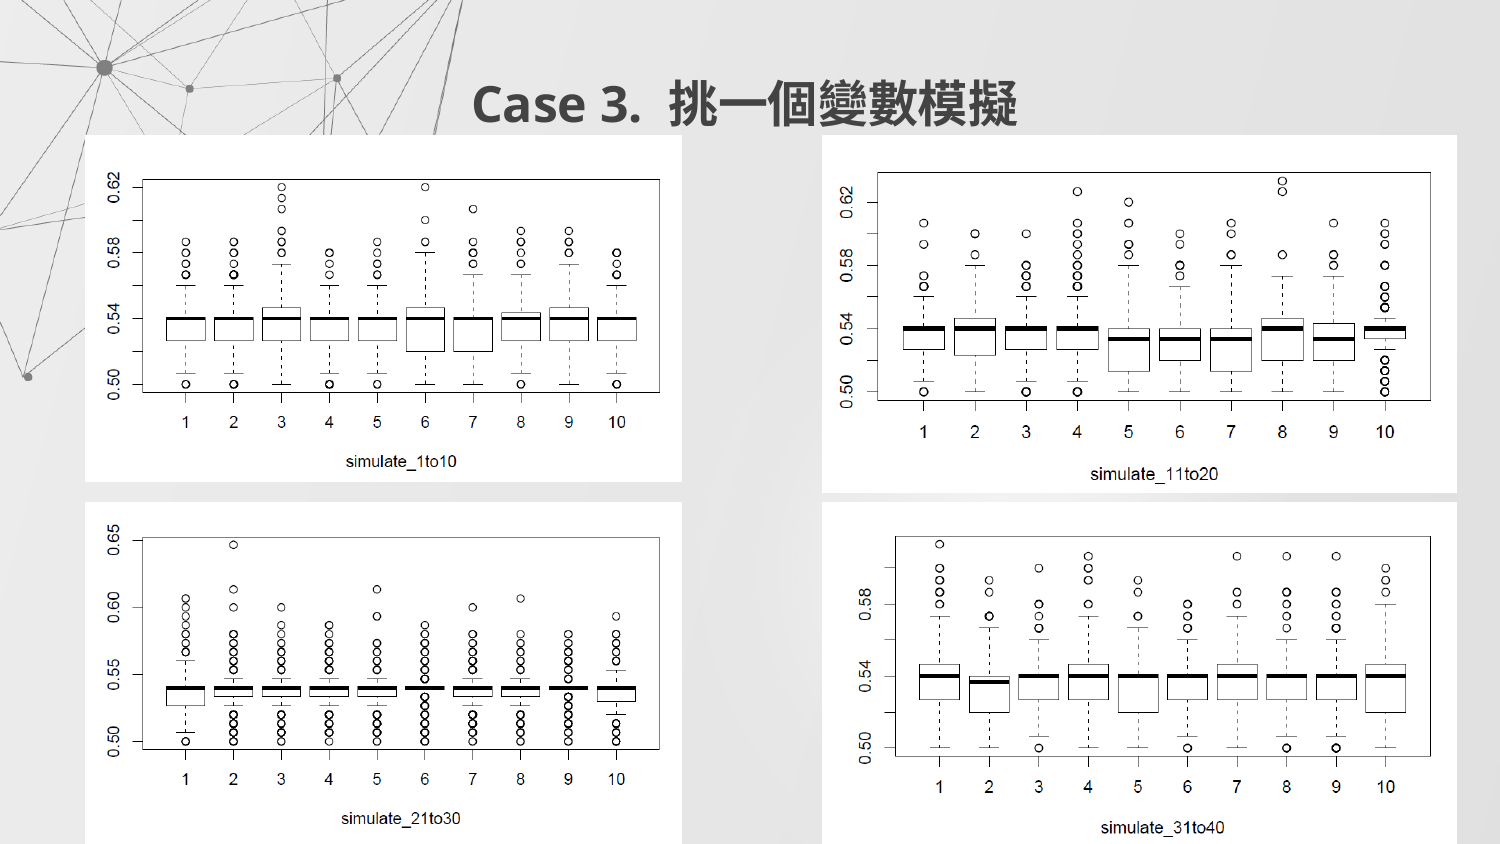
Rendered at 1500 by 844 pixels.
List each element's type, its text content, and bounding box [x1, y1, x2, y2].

picture [0, 0, 1500, 844]
title Case 3. 挑一個變數模擬 [316, 57, 1173, 214]
